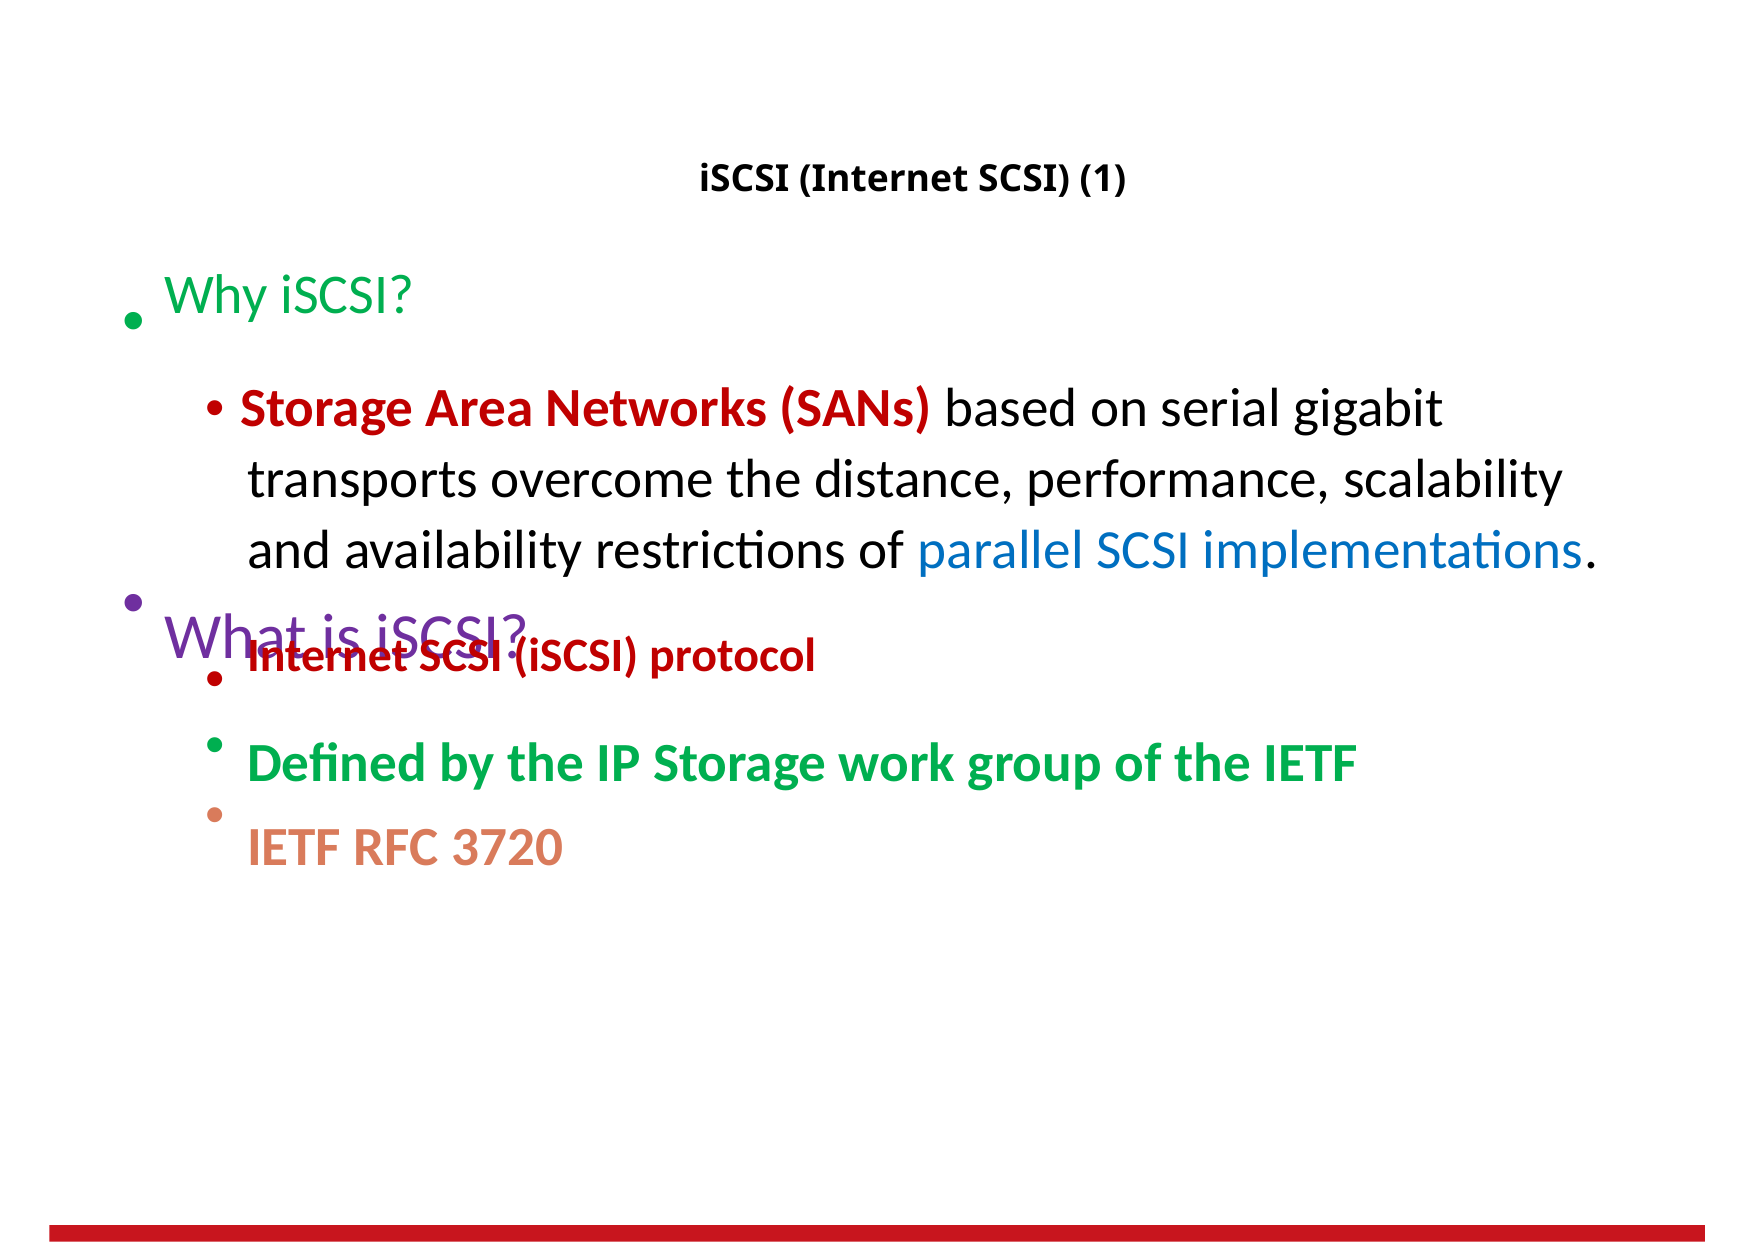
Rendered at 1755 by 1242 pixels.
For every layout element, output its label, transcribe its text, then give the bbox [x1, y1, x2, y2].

text_box • [120, 273, 158, 343]
text_box Why iSCSI? • Storage Area Networks (SANs) based on serial gigabit transports overcome the distance, performance, scalability and availability restrictions of parallel SCSI implementations. What is iSCSI? [162, 277, 1606, 630]
text_box • • • [203, 637, 236, 840]
text_box Internet SCSI (iSCSI) protocol Defined by the IP Storage work group of the IETF IETF RFC 3720 [244, 641, 1367, 844]
text_box iSCSI (Internet SCSI) (1) [435, 98, 1389, 205]
text_box • [120, 556, 158, 626]
text_box [49, 1225, 1705, 1242]
